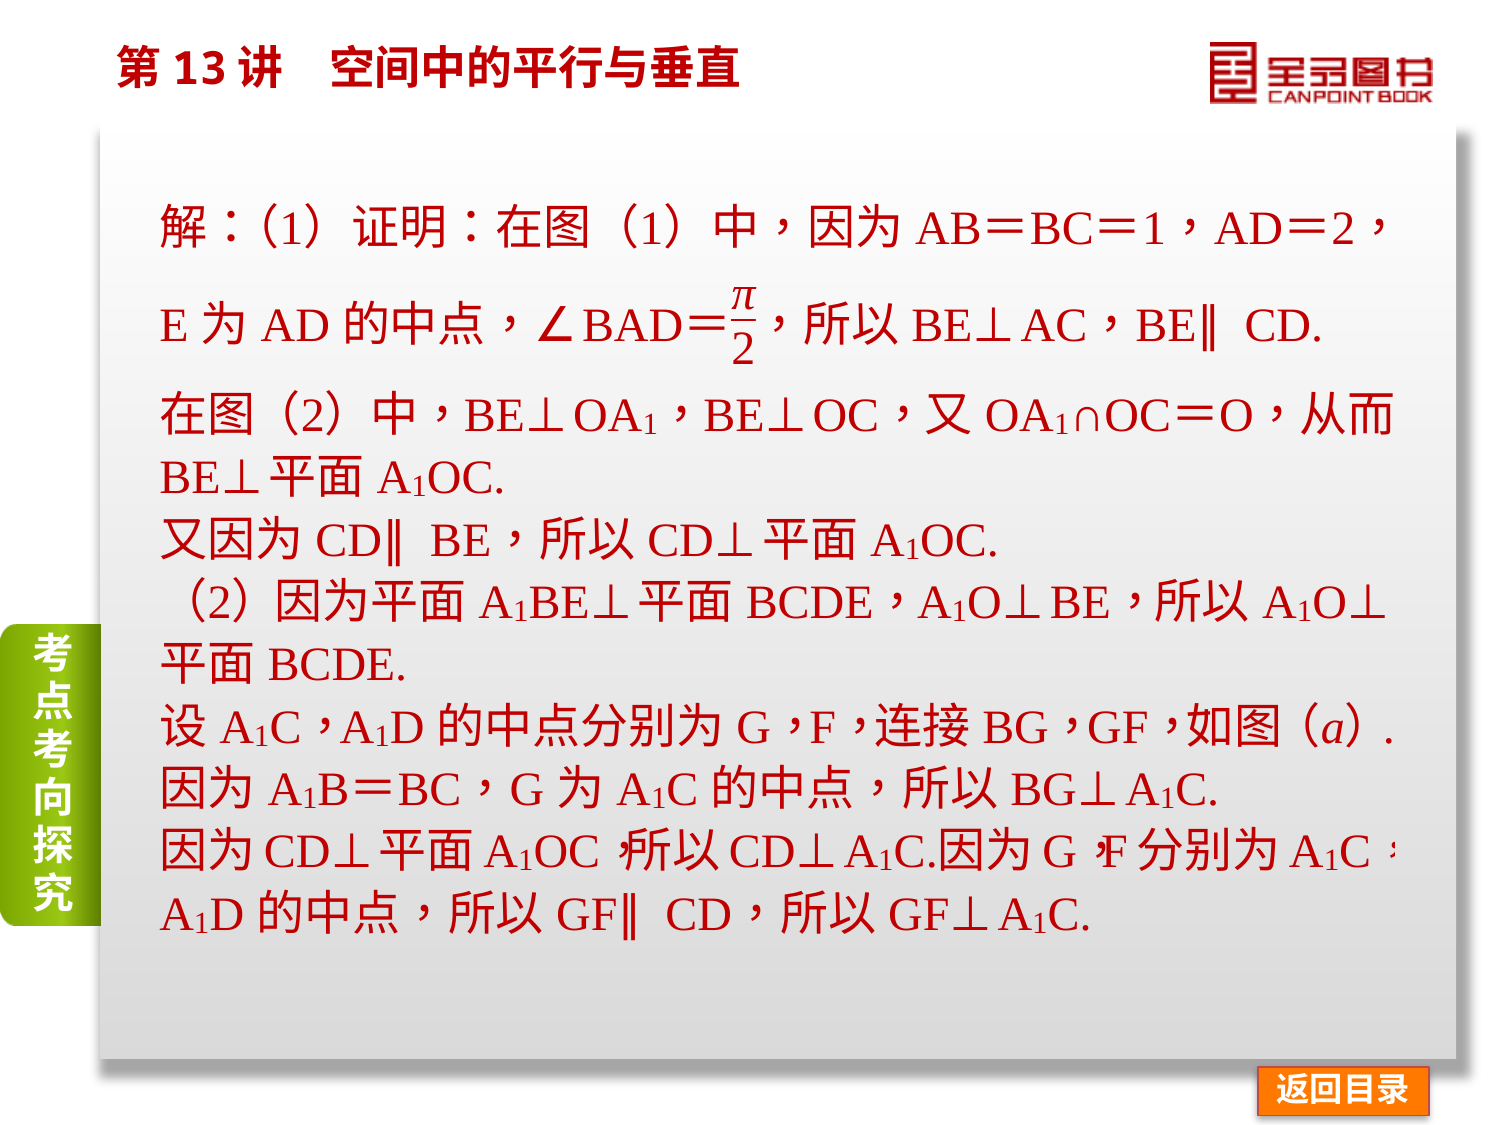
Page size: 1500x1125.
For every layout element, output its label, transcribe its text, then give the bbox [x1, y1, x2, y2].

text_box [159, 196, 1396, 1125]
picture [0, 623, 101, 927]
picture [1210, 42, 1433, 104]
text_box 返回目录 [1400, 1066, 1430, 1116]
title 第13讲 空间中的平行与垂直 [100, 27, 1199, 106]
